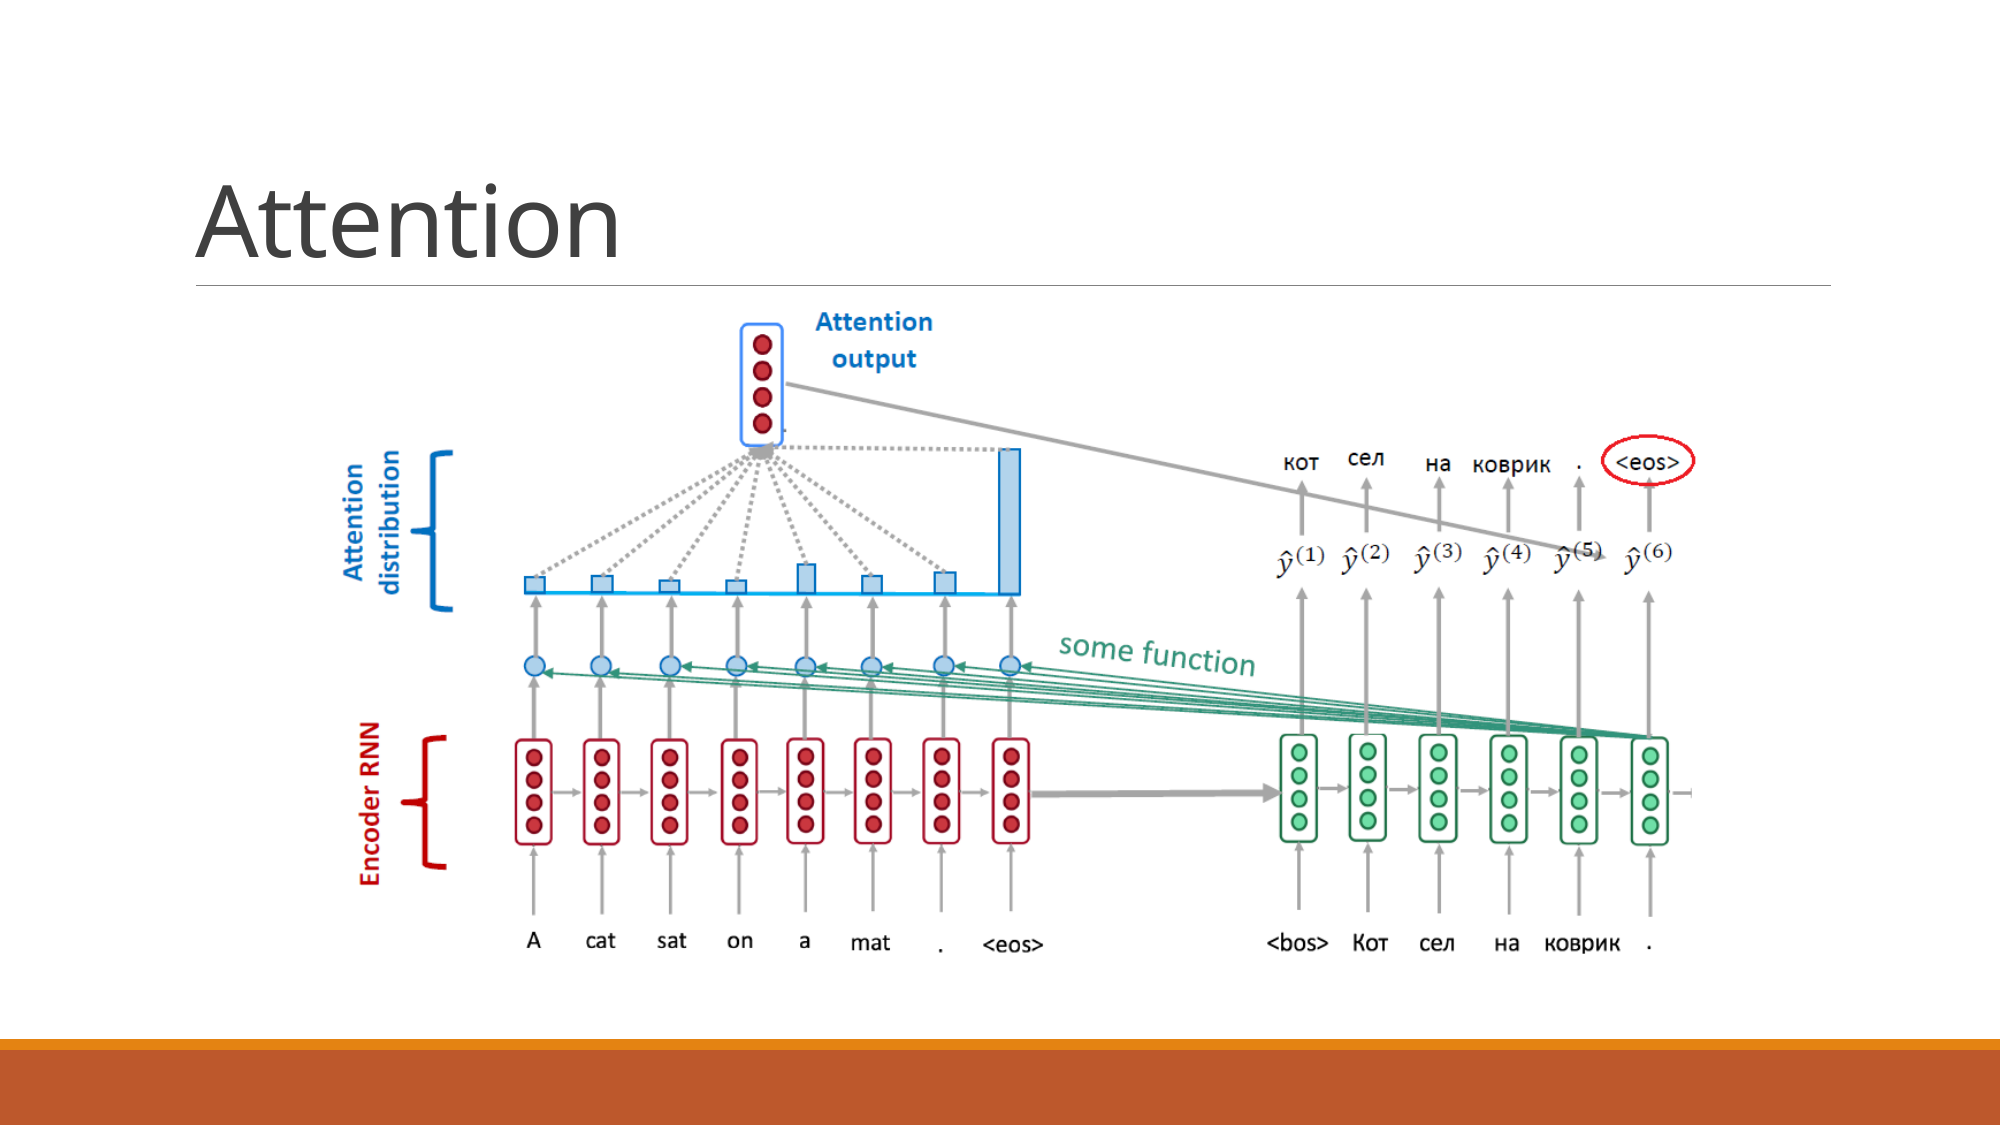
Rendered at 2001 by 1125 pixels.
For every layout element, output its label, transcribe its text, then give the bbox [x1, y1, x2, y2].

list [310, 302, 1700, 964]
title Attention [180, 47, 1830, 285]
